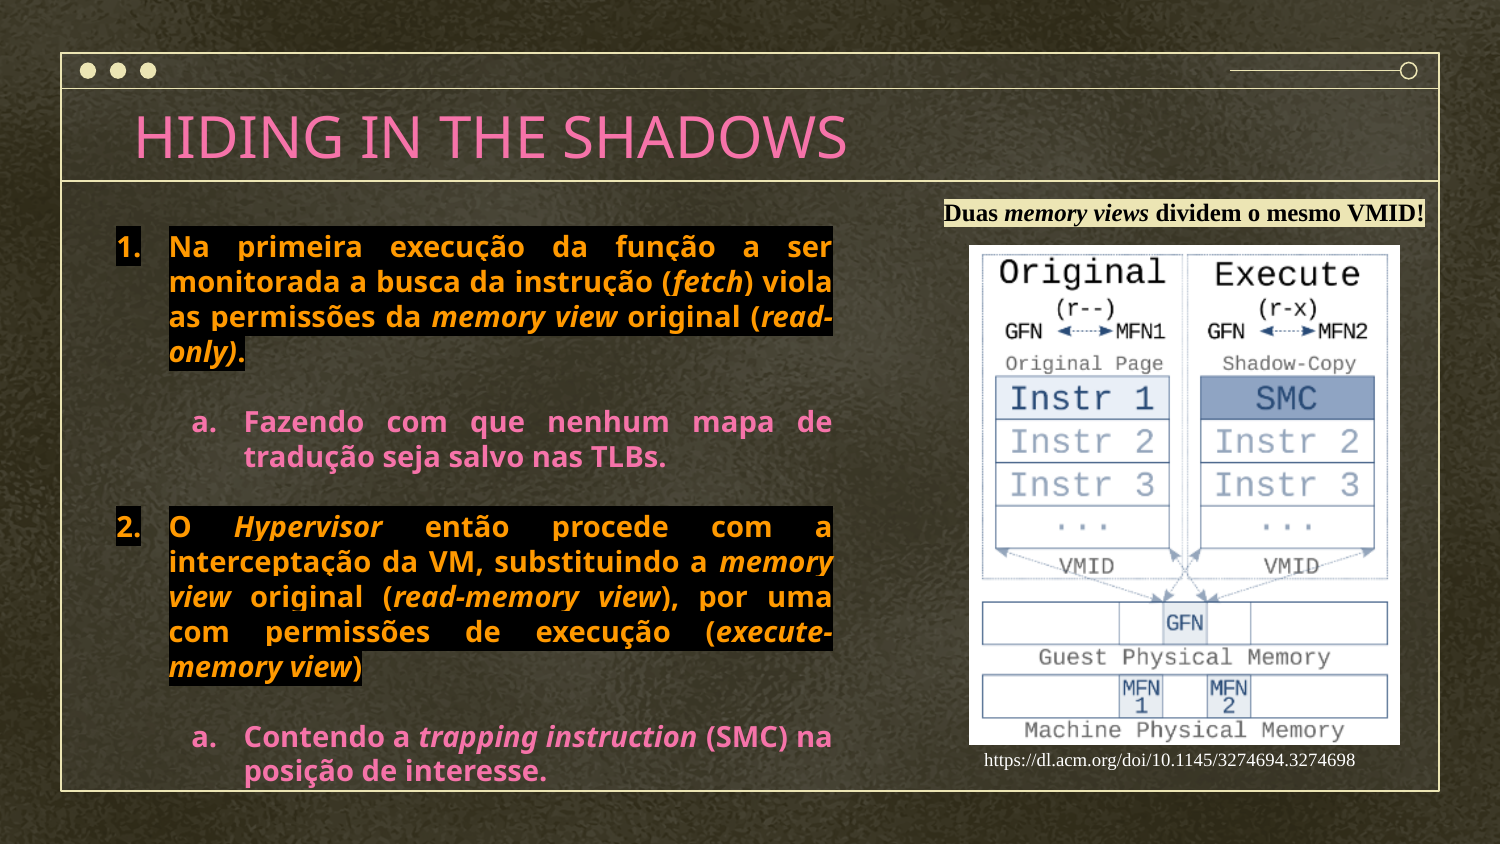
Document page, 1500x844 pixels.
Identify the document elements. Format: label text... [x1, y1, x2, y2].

text_box Na primeira execução da função a ser monitorada a busca da instrução (fetch) viola as permissões da memory view original (read-only). Fazendo com que nenhum mapa de tradução seja salvo nas TLBs. O Hypervisor então procede com a interceptação da VM, substituindo a memory view original (read-memory view), por uma com permissões de execução (execute-memory view) Contendo a trapping instruction (SMC) na posição de interesse. [78, 213, 848, 841]
title HIDING IN THE SHADOWS [118, 88, 1382, 182]
picture [968, 245, 1400, 745]
text_box Duas memory views dividem o mesmo VMID! [868, 181, 1500, 242]
text_box https://dl.acm.org/doi/10.1145/3274694.3274698 [969, 753, 1400, 782]
